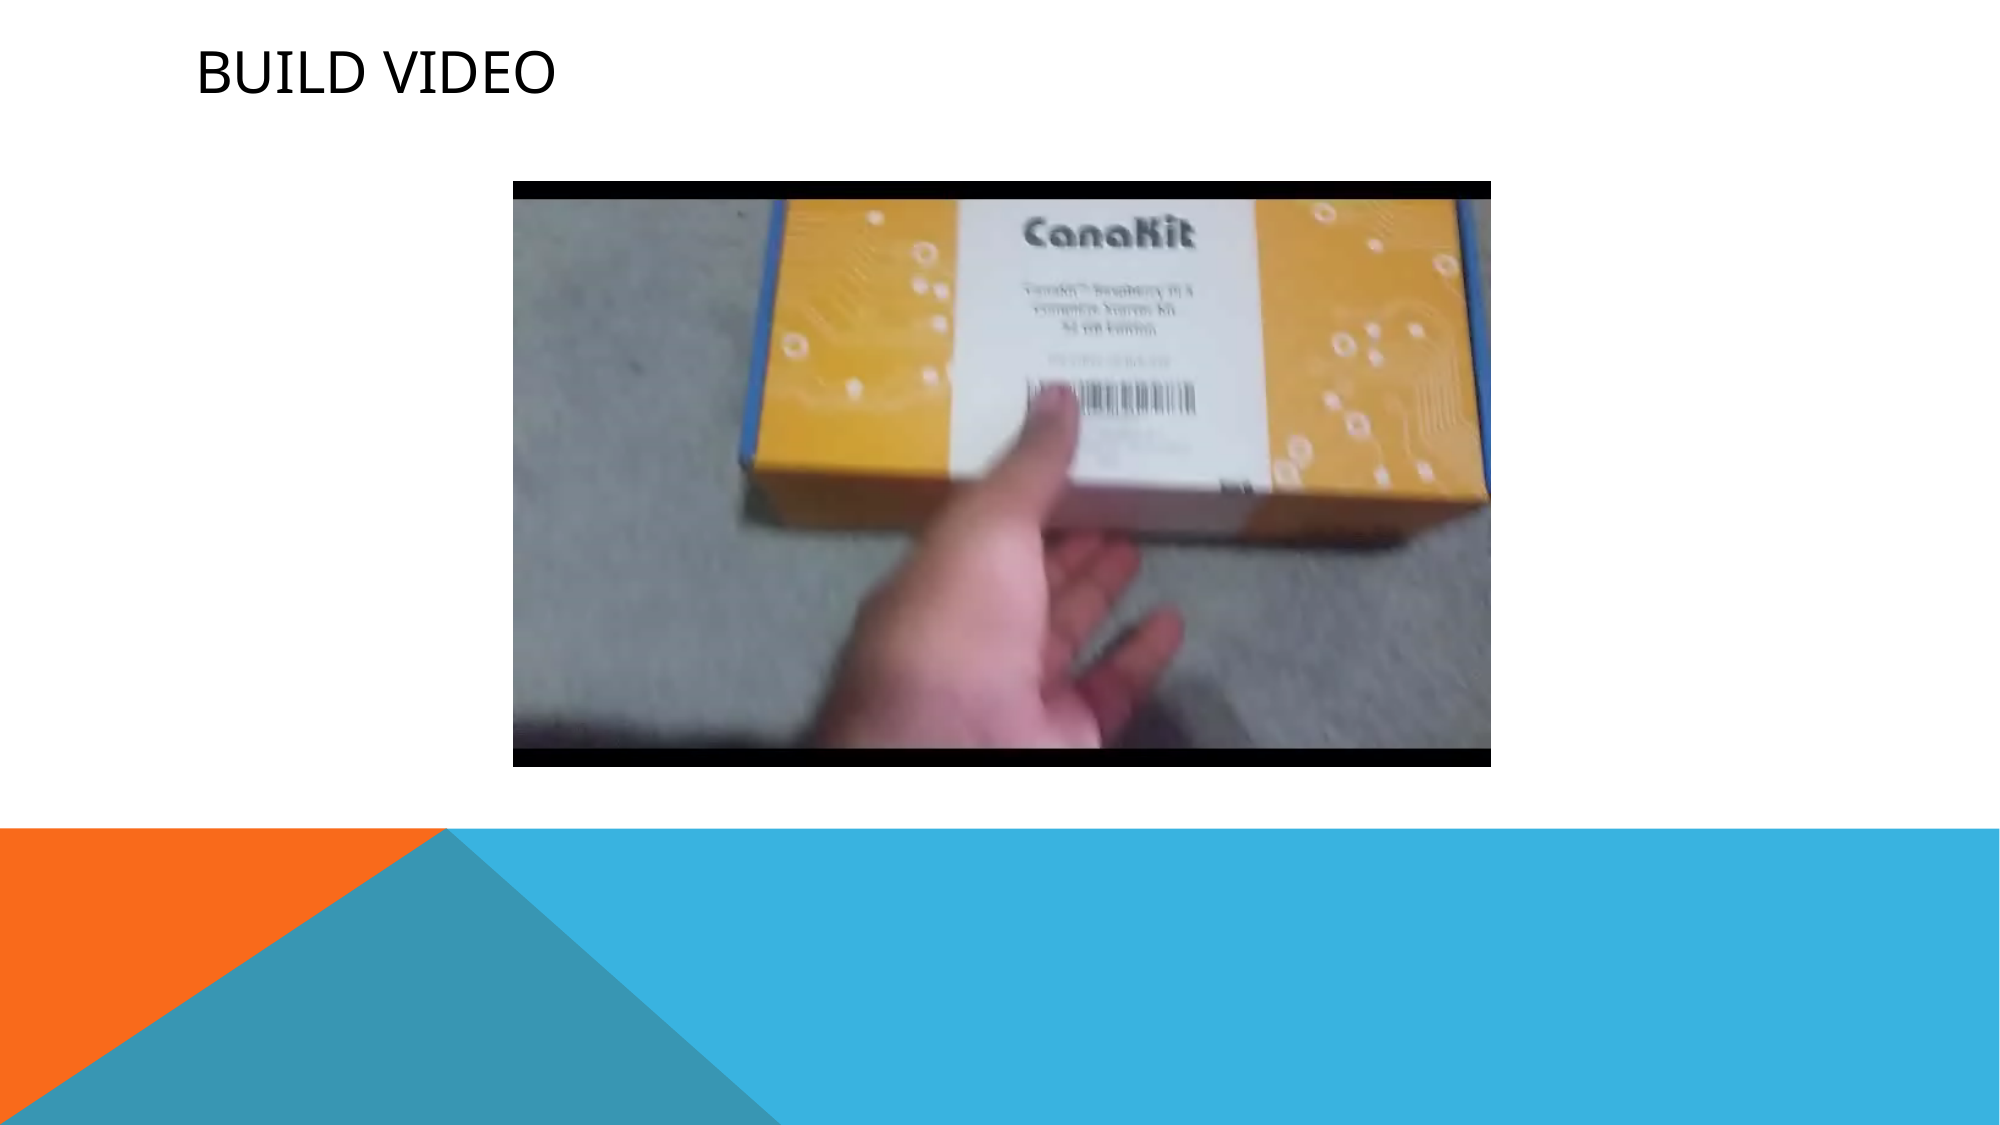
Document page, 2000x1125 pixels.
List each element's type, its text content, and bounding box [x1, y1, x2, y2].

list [512, 180, 1492, 768]
title Build Video [179, 60, 1825, 150]
